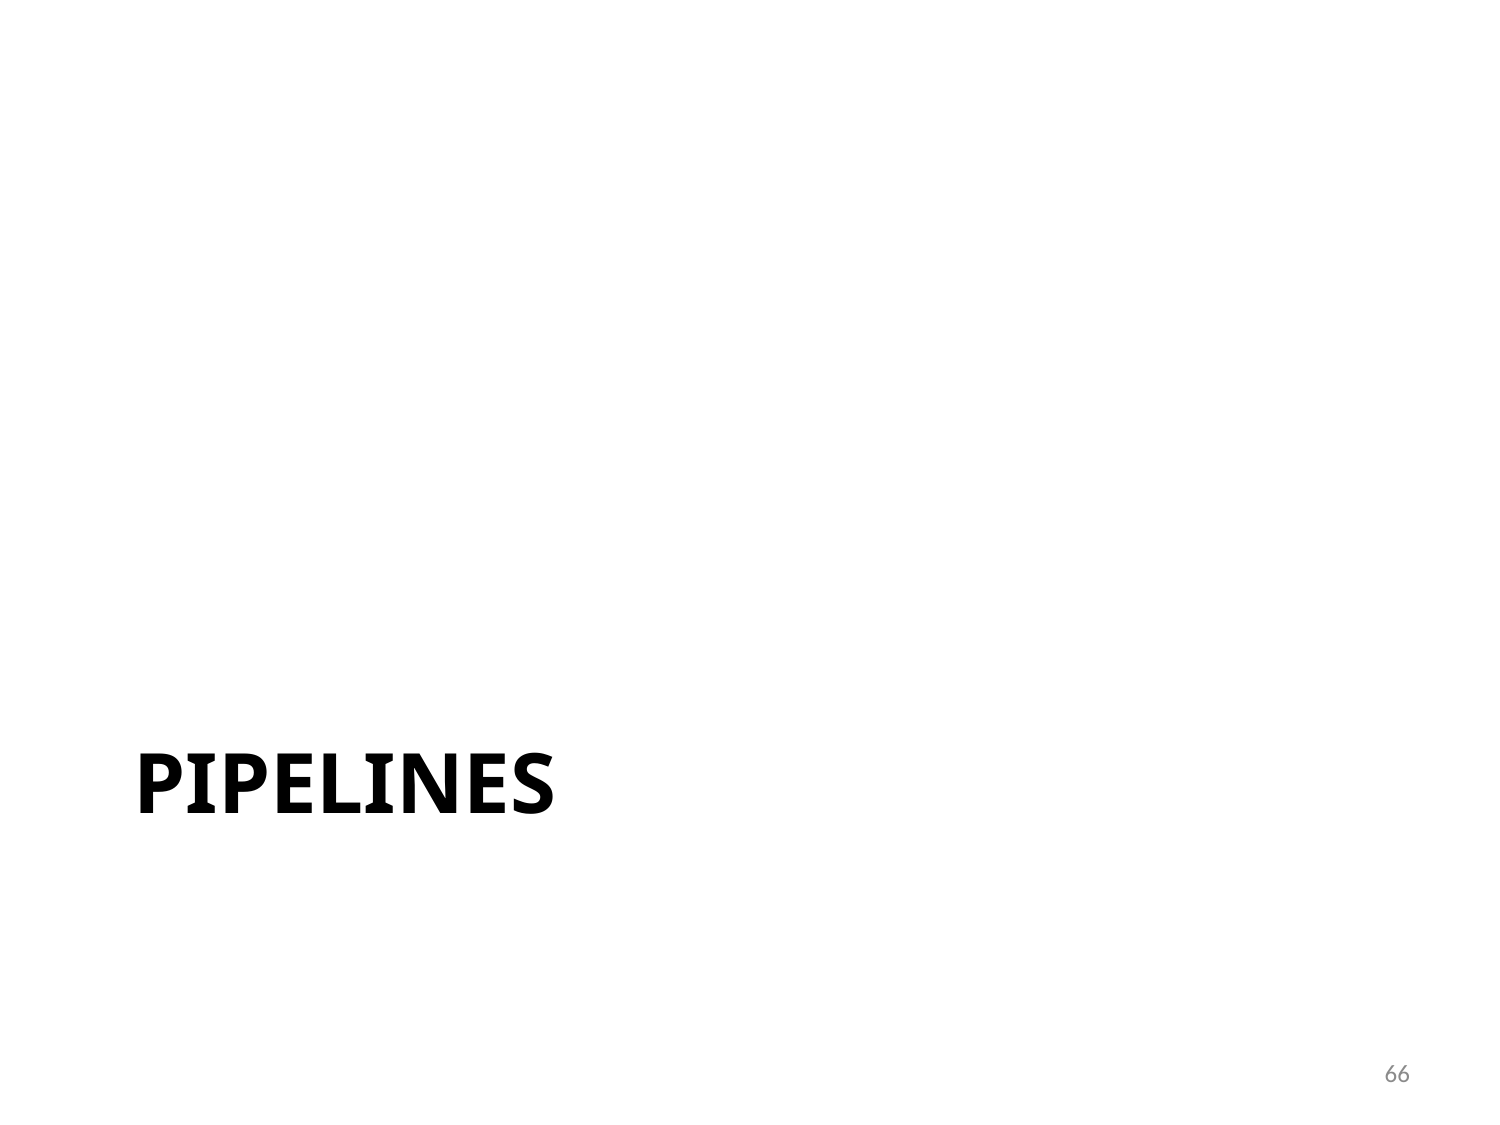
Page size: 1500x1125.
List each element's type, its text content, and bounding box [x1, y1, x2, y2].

title Pipelines [118, 722, 1394, 947]
slide_number 66 [1074, 1042, 1425, 1103]
